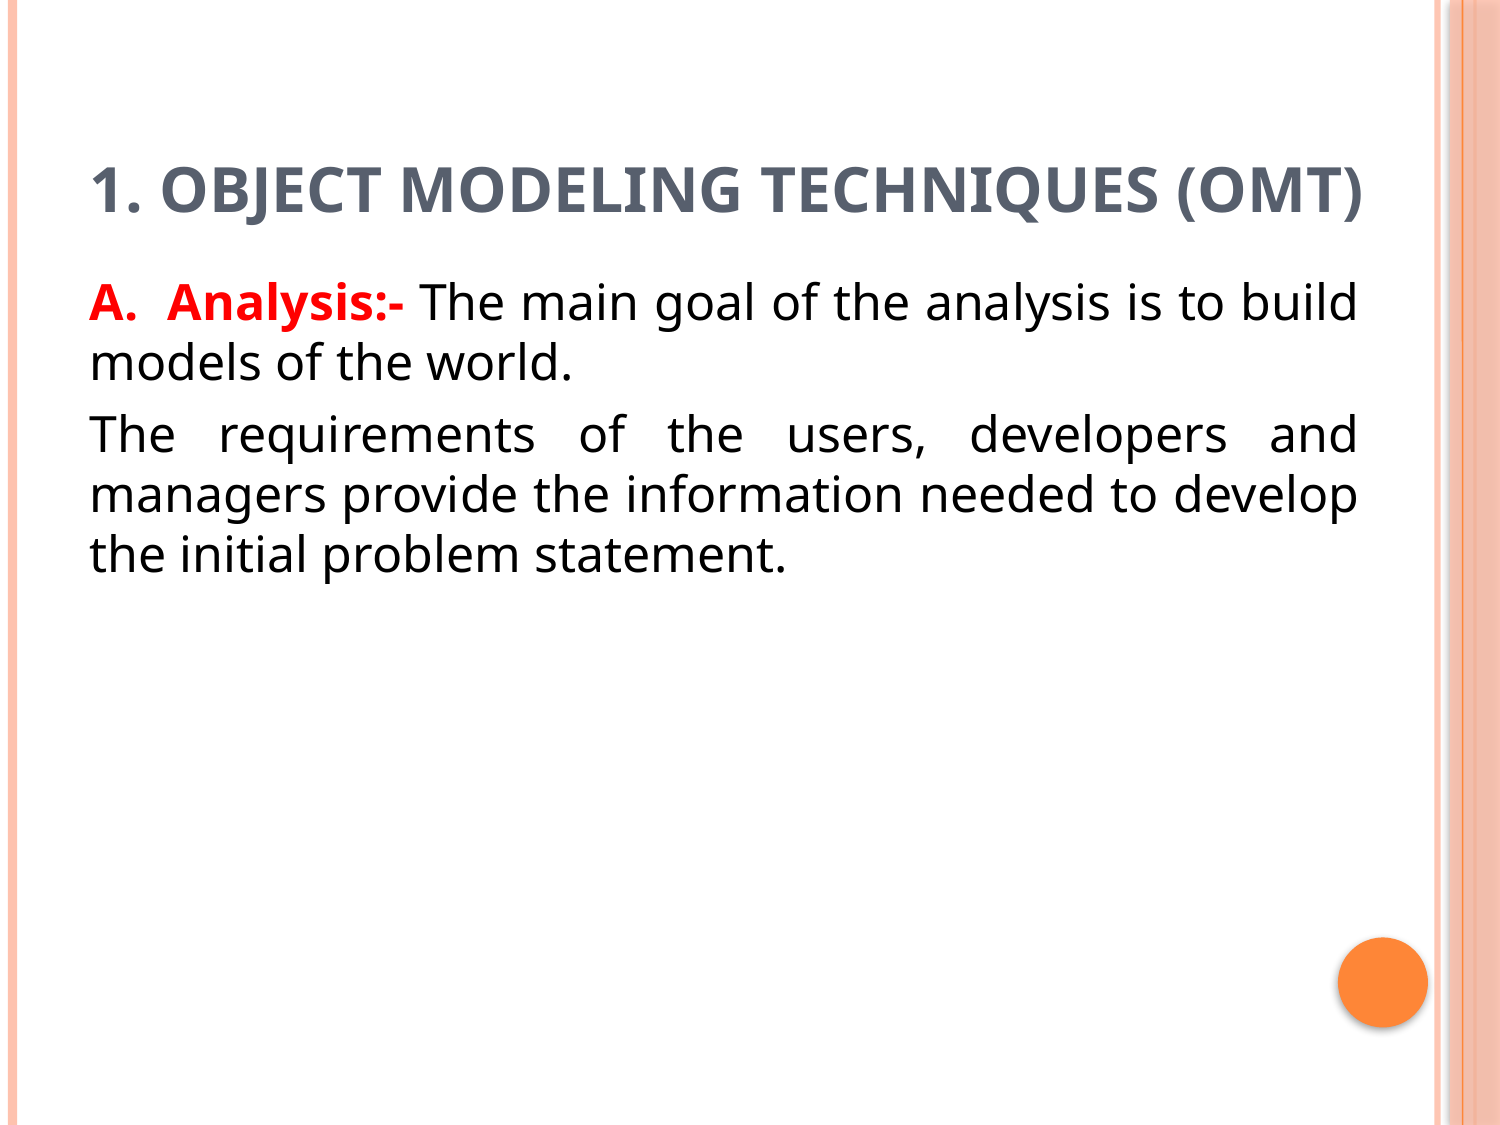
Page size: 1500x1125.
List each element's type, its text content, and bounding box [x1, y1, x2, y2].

title 1. Object Modeling Techniques (OMT) [75, 45, 1438, 233]
list A. Analysis:- The main goal of the analysis is to build models of the world. The requirements of the users, developers and managers provide the information needed to develop the initial problem statement. [75, 262, 1375, 1062]
